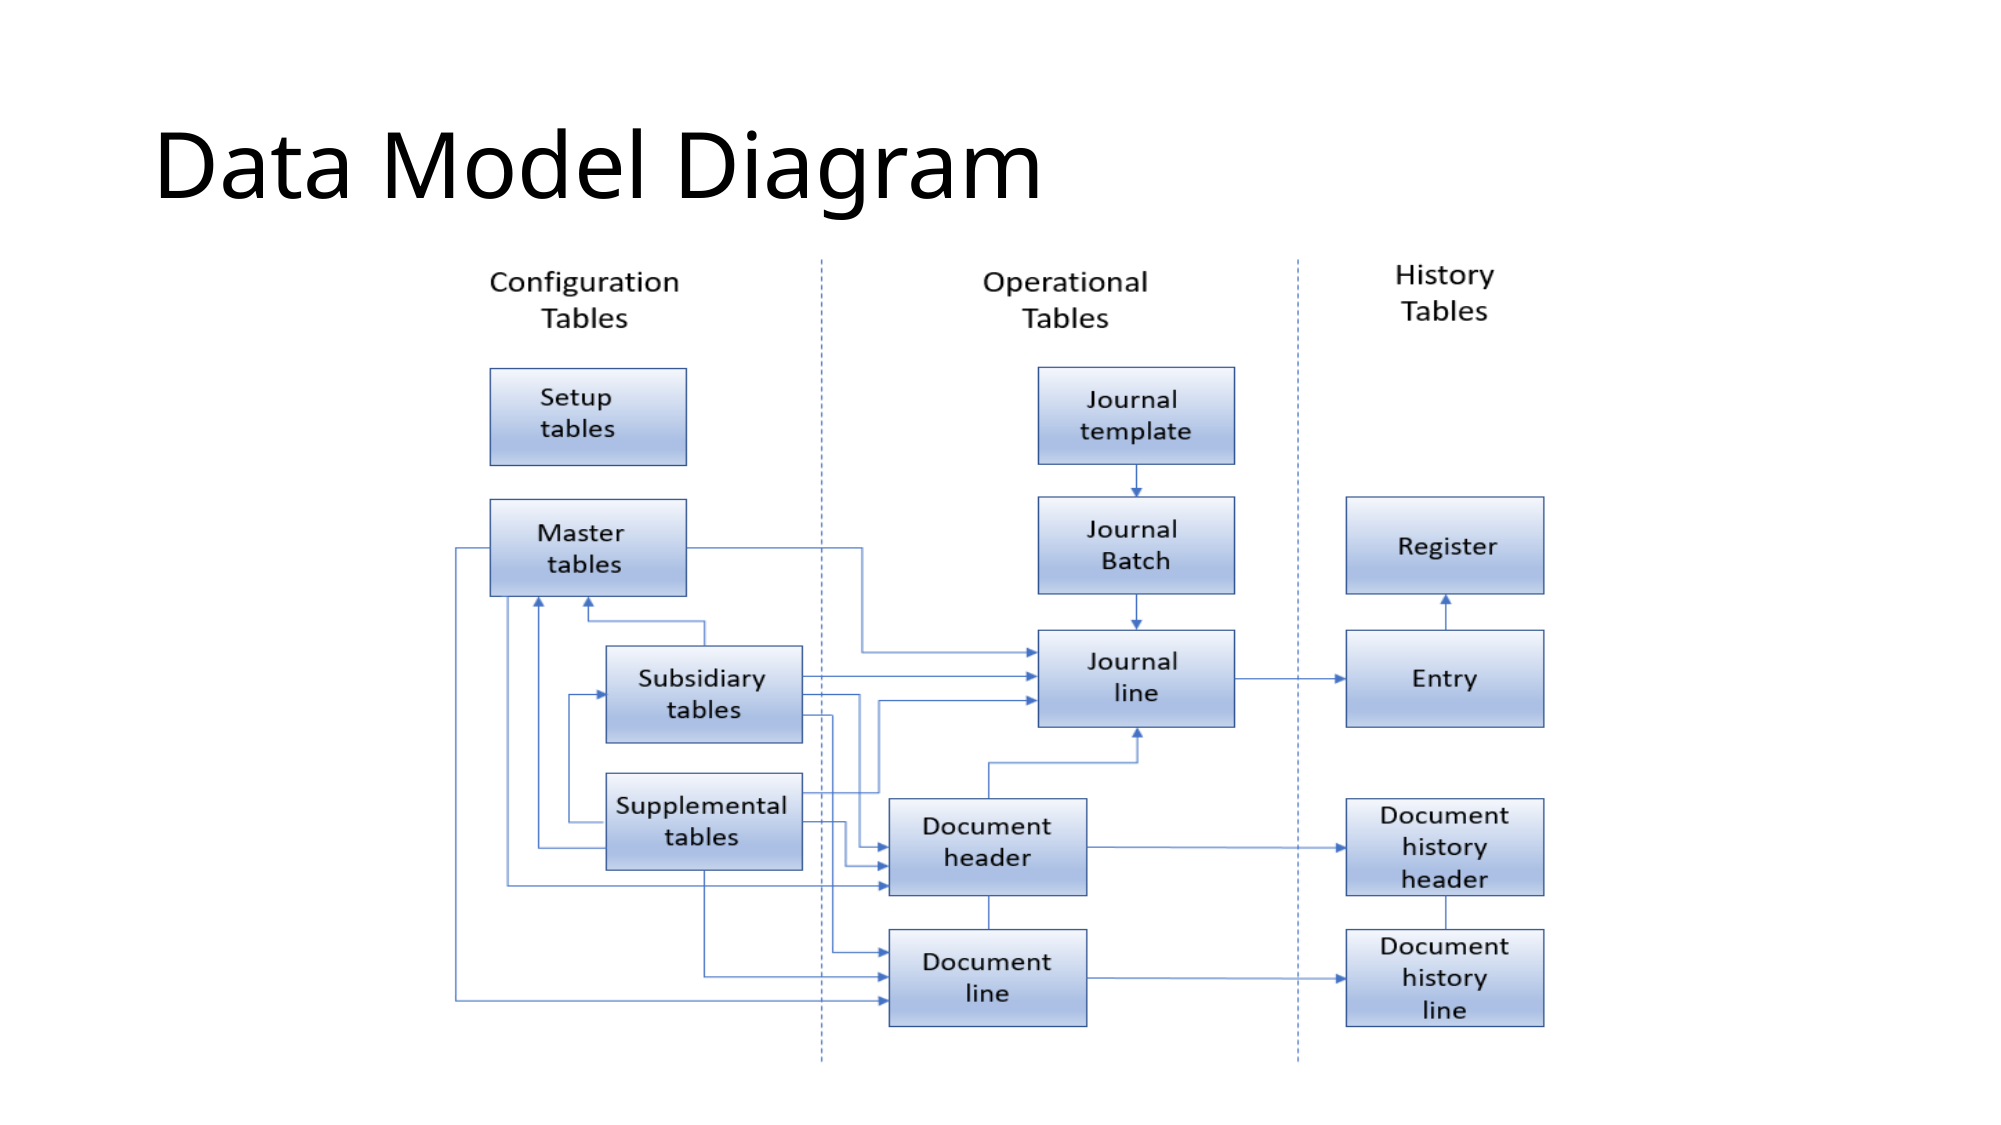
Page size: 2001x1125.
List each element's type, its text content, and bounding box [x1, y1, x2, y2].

title Data Model Diagram [137, 59, 1863, 278]
picture [447, 259, 1553, 1066]
